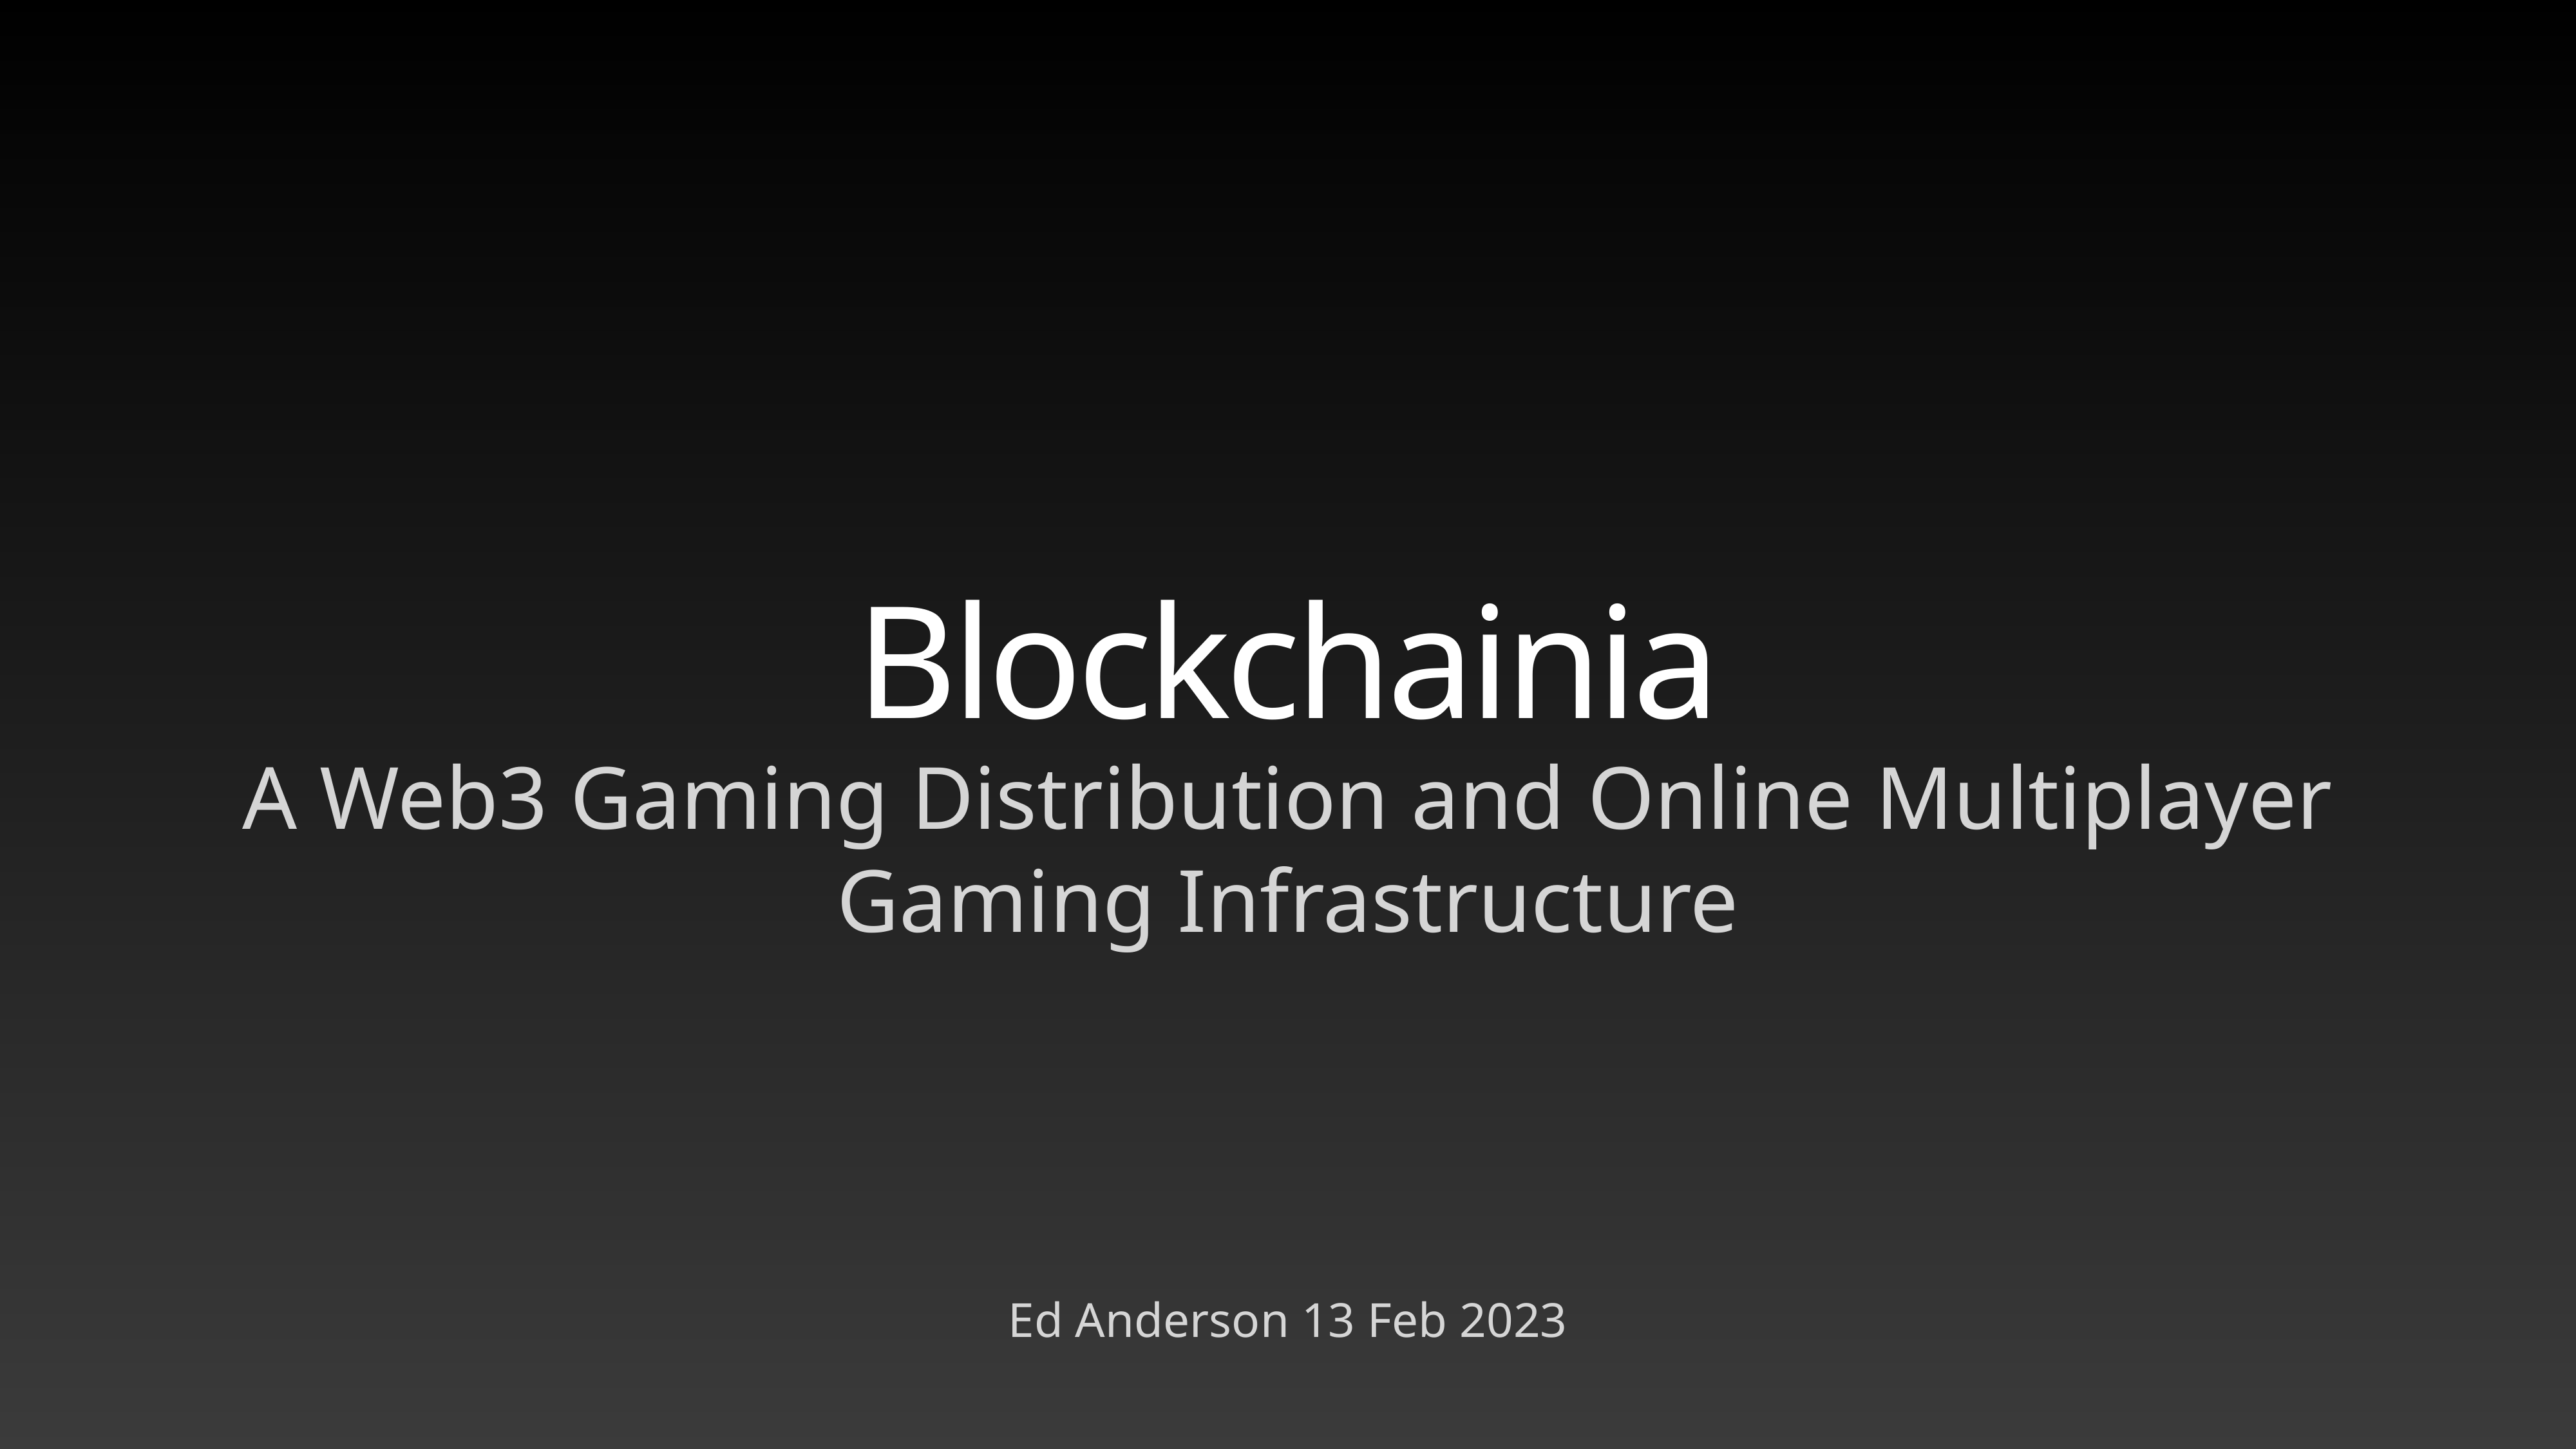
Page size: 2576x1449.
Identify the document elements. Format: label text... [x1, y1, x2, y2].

subtitle A Web3 Gaming Distribution and Online Multiplayer Gaming Infrastructure [133, 737, 2443, 1004]
title Blockchainia [133, 347, 2443, 737]
list Ed Anderson 13 Feb 2023 [133, 1284, 2443, 1359]
